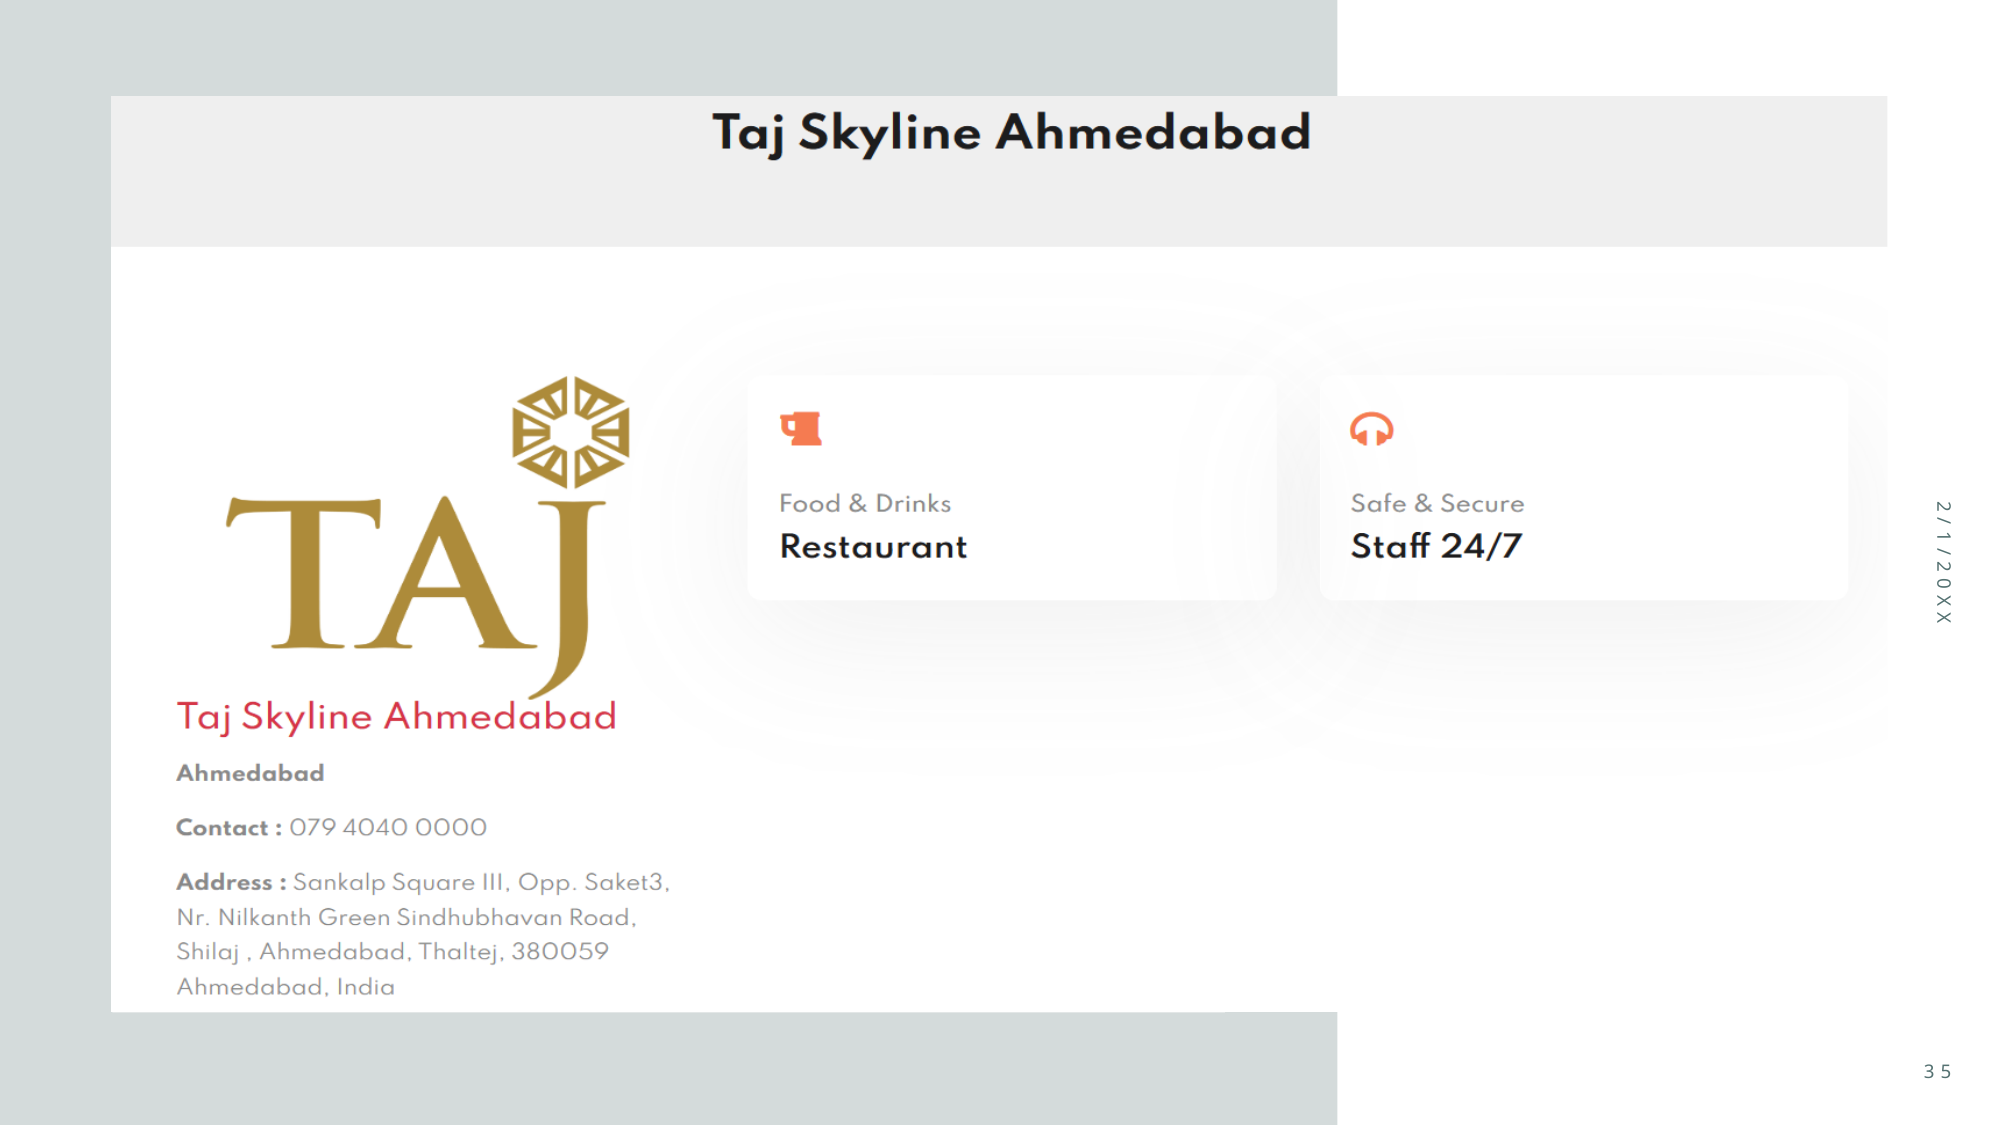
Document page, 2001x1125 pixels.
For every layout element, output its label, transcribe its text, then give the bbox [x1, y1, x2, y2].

picture [111, 96, 1888, 1012]
slide_number 35 [1823, 1042, 1967, 1103]
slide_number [1911, 224, 1979, 900]
